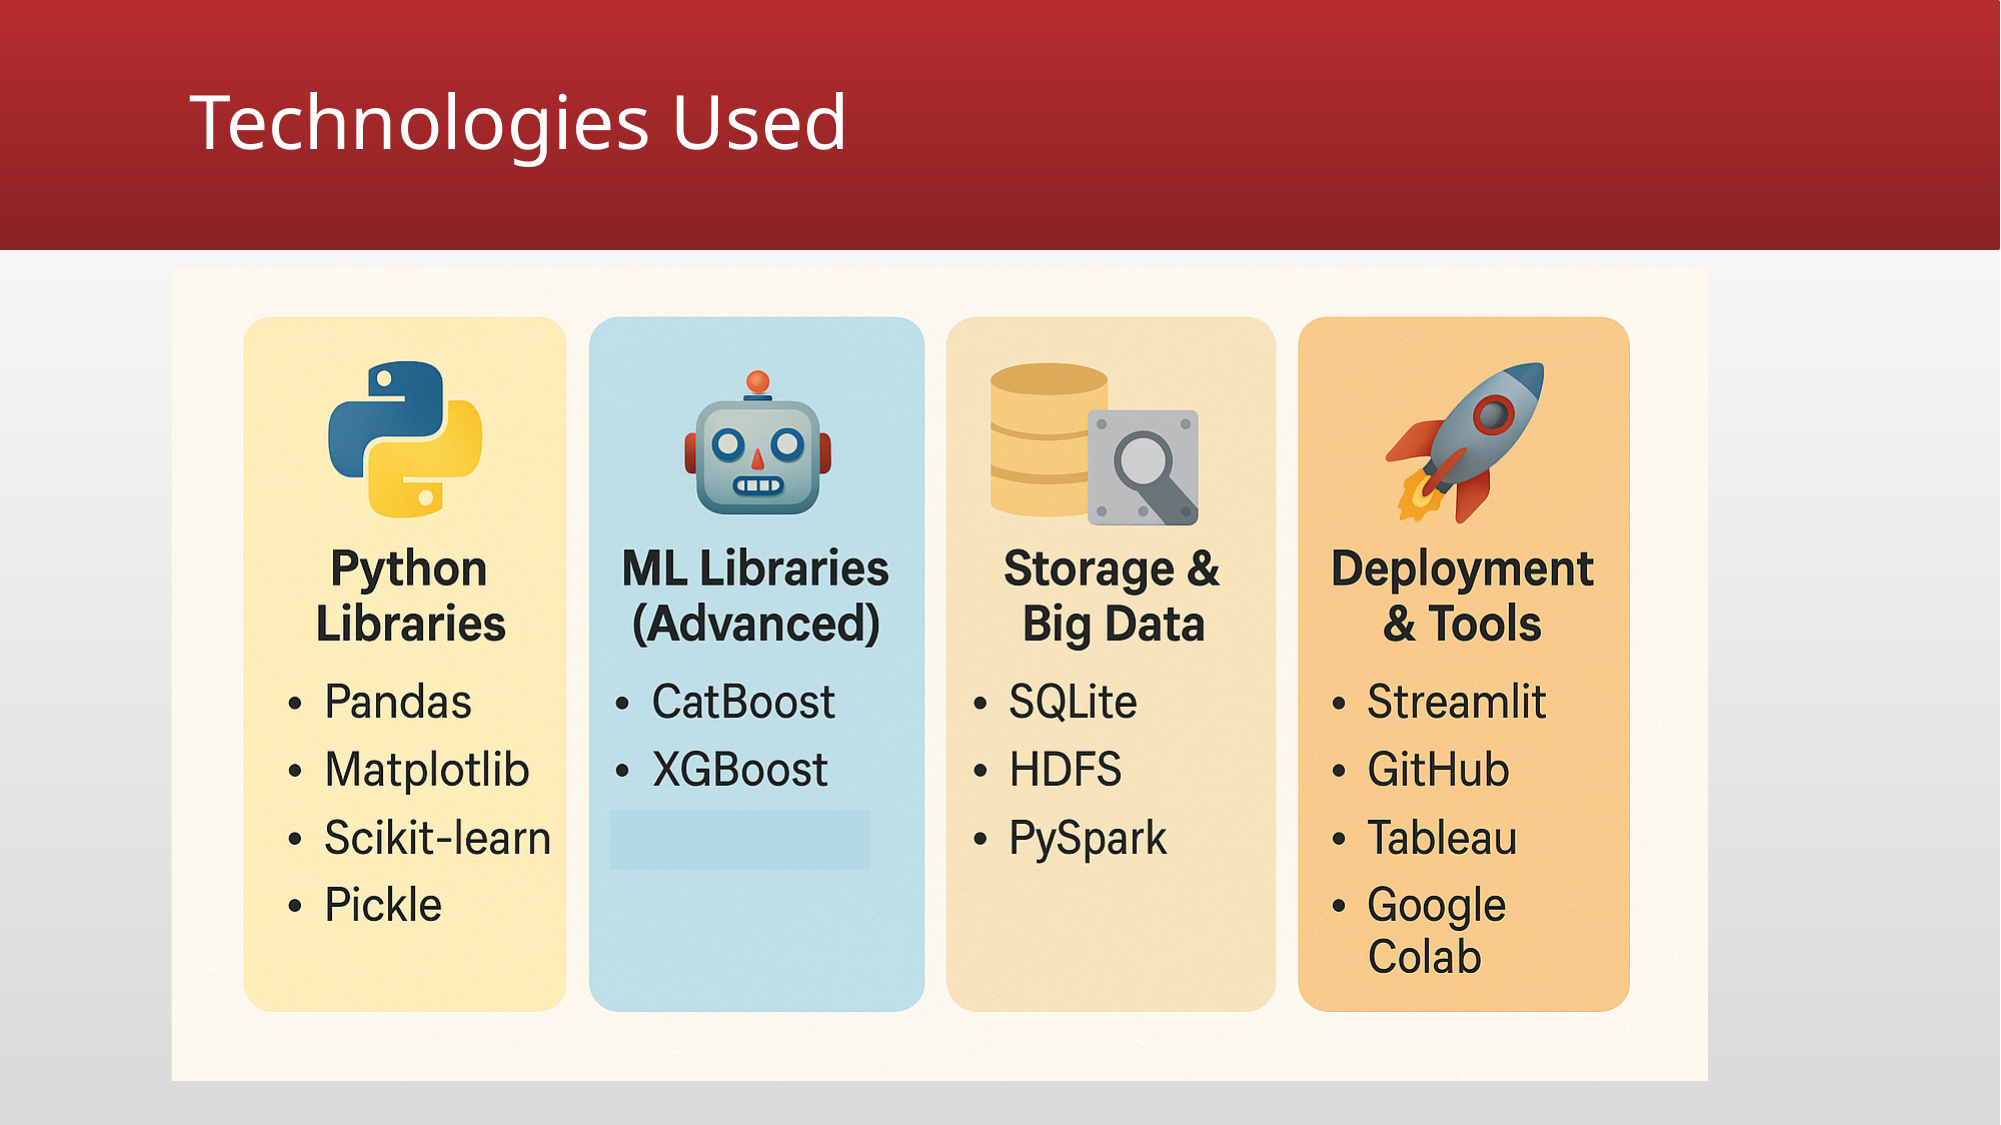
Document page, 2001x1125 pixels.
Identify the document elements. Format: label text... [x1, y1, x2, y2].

picture [171, 267, 1708, 1081]
title Technologies Used [174, 16, 1825, 234]
